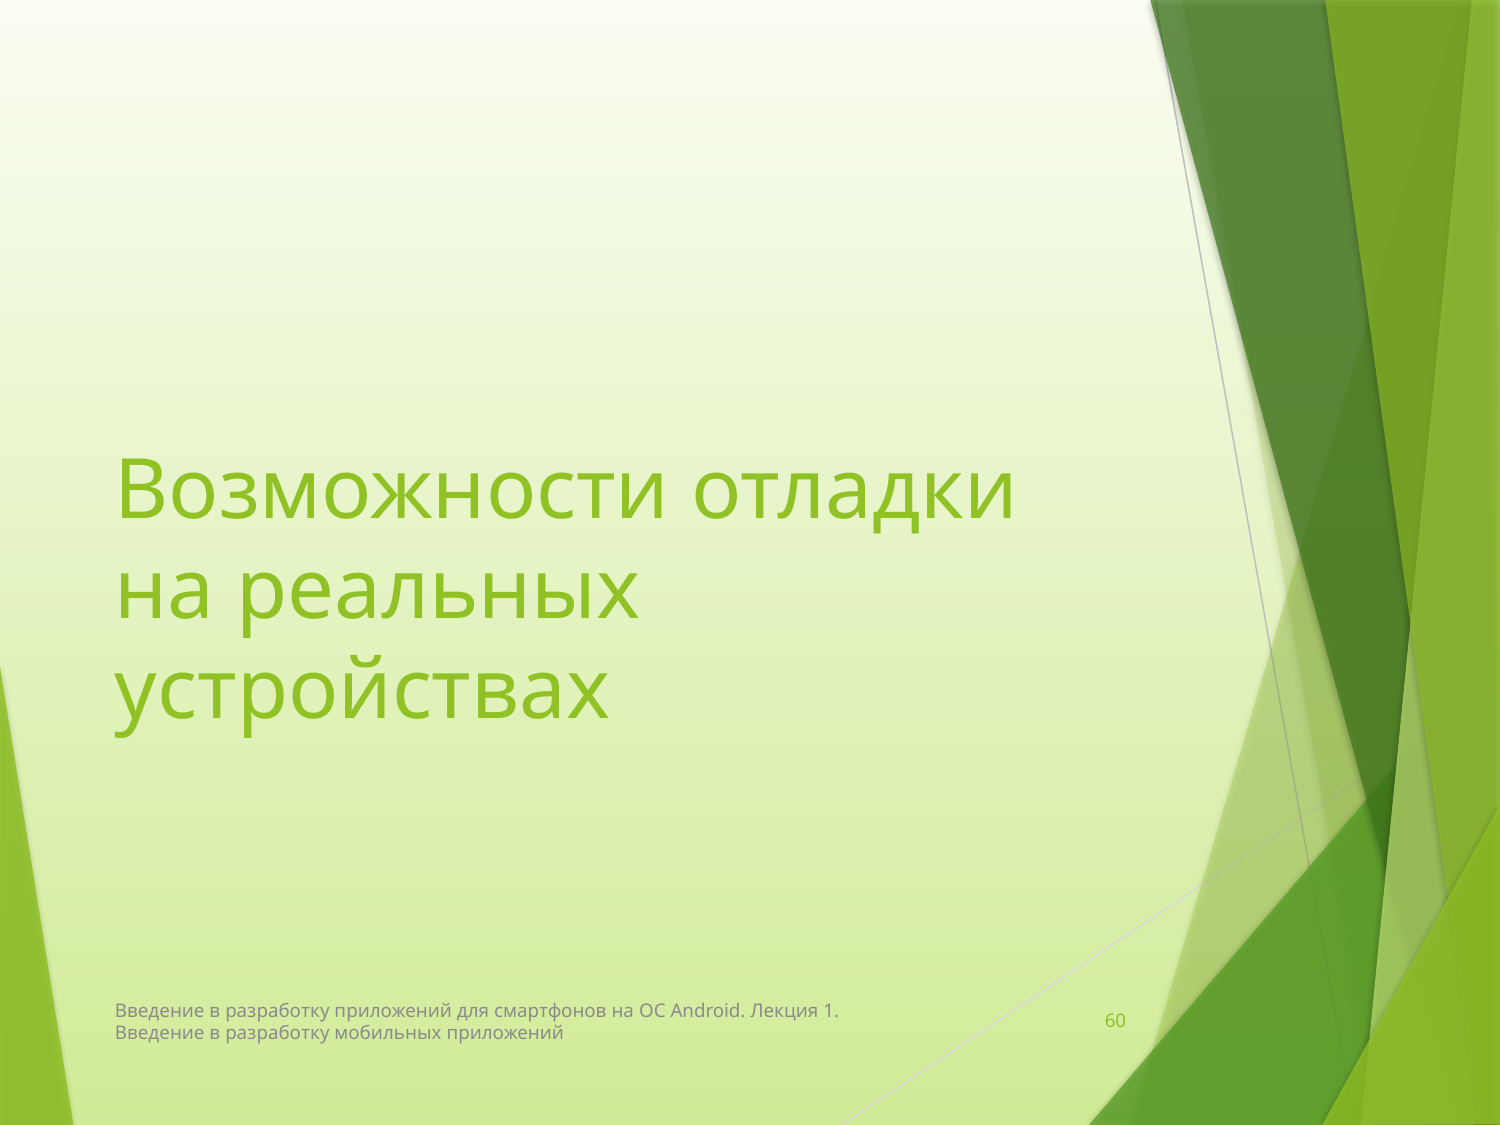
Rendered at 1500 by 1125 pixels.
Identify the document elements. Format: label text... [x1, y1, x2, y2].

footer Введение в разработку приложений для смартфонов на ОС Android. Лекция 1. Введение в разработку мобильных приложений [99, 991, 859, 1051]
slide_number 60 [1057, 991, 1142, 1051]
title Возможности отладки на реальных устройствах [99, 443, 1142, 743]
